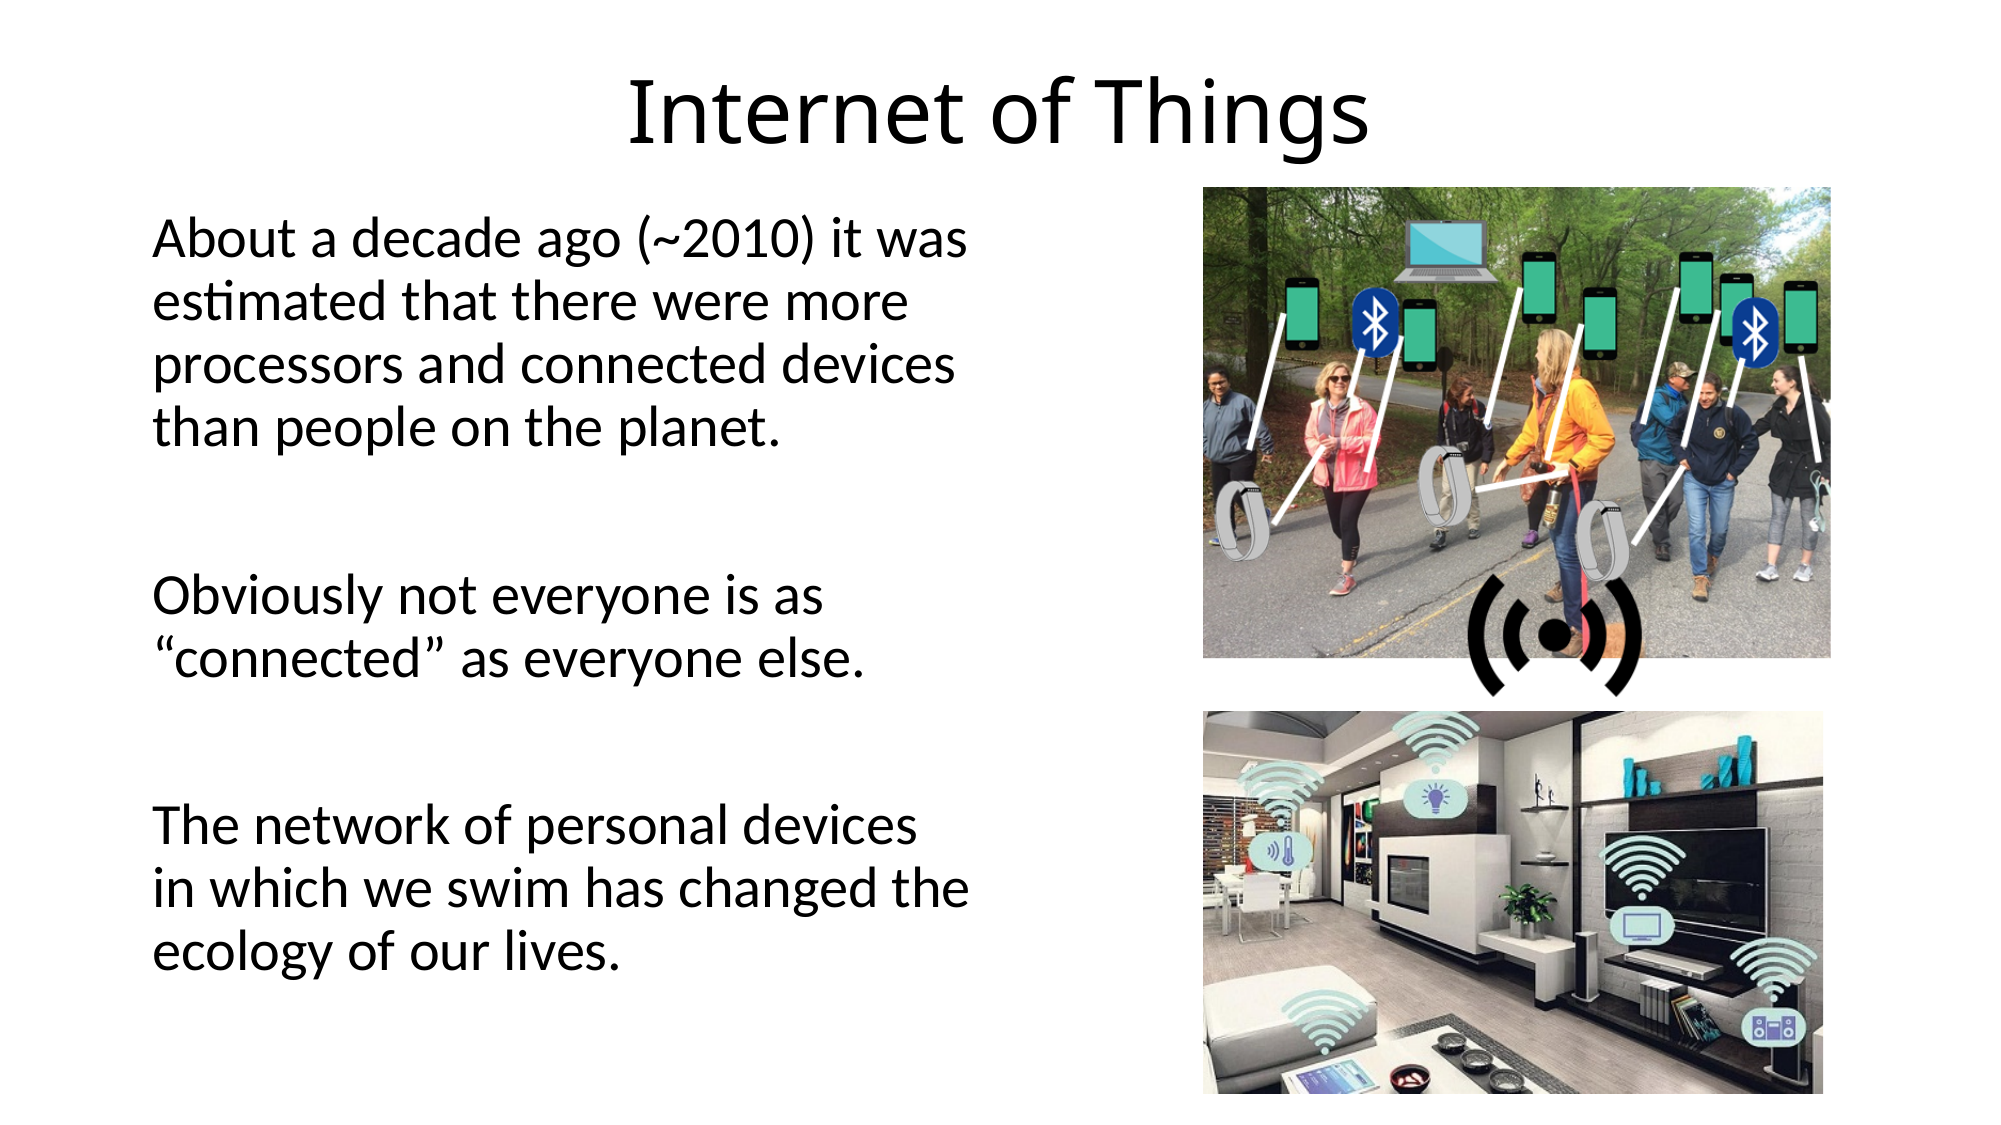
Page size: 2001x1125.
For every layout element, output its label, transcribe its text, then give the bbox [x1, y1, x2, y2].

picture [1203, 711, 1824, 1094]
picture [1202, 187, 1835, 702]
list About a decade ago (~2010) it was estimated that there were more processors and connected devices than people on the planet. Obviously not everyone is as “connected” as everyone else. The network of personal devices in which we swim has changed the ecology of our lives. [137, 200, 988, 1014]
title Internet of Things [137, 59, 1863, 170]
